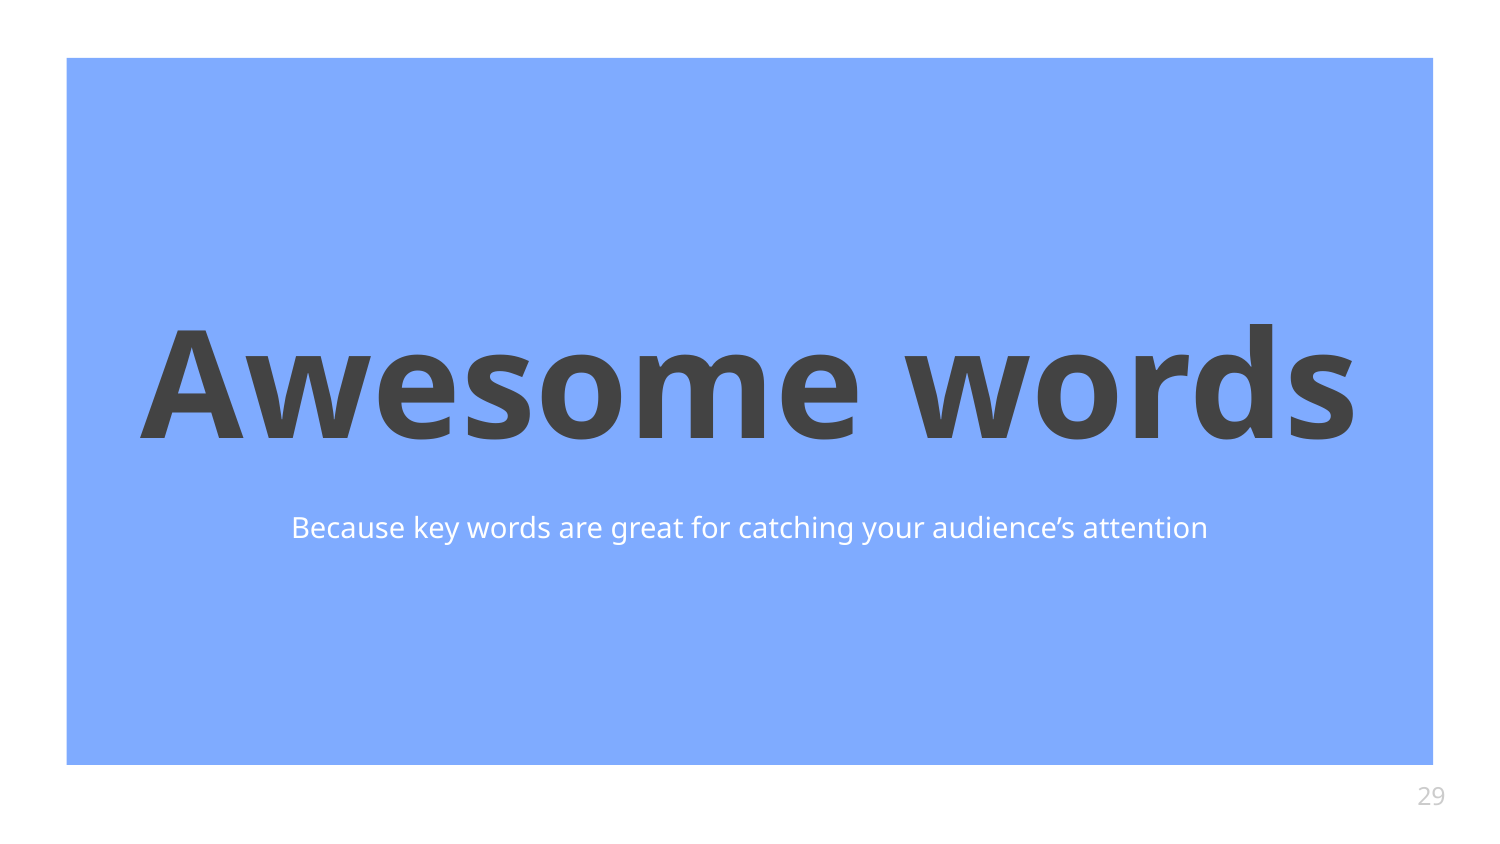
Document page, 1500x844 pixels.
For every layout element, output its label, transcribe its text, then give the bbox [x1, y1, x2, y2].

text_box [379, 355, 454, 404]
slide_number 29 [1402, 764, 1493, 830]
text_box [285, 357, 331, 404]
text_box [906, 357, 938, 404]
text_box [997, 357, 1029, 404]
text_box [247, 357, 279, 404]
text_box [640, 355, 764, 404]
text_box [468, 355, 528, 404]
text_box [944, 357, 990, 404]
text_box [1136, 355, 1188, 404]
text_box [153, 331, 230, 404]
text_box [1038, 355, 1117, 404]
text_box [1291, 355, 1351, 404]
subtitle Because key words are great for catching your audience’s attention [253, 494, 1247, 601]
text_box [782, 355, 857, 404]
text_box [542, 355, 621, 404]
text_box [338, 357, 370, 404]
title Awesome words [0, 404, 1500, 484]
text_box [1196, 325, 1272, 404]
